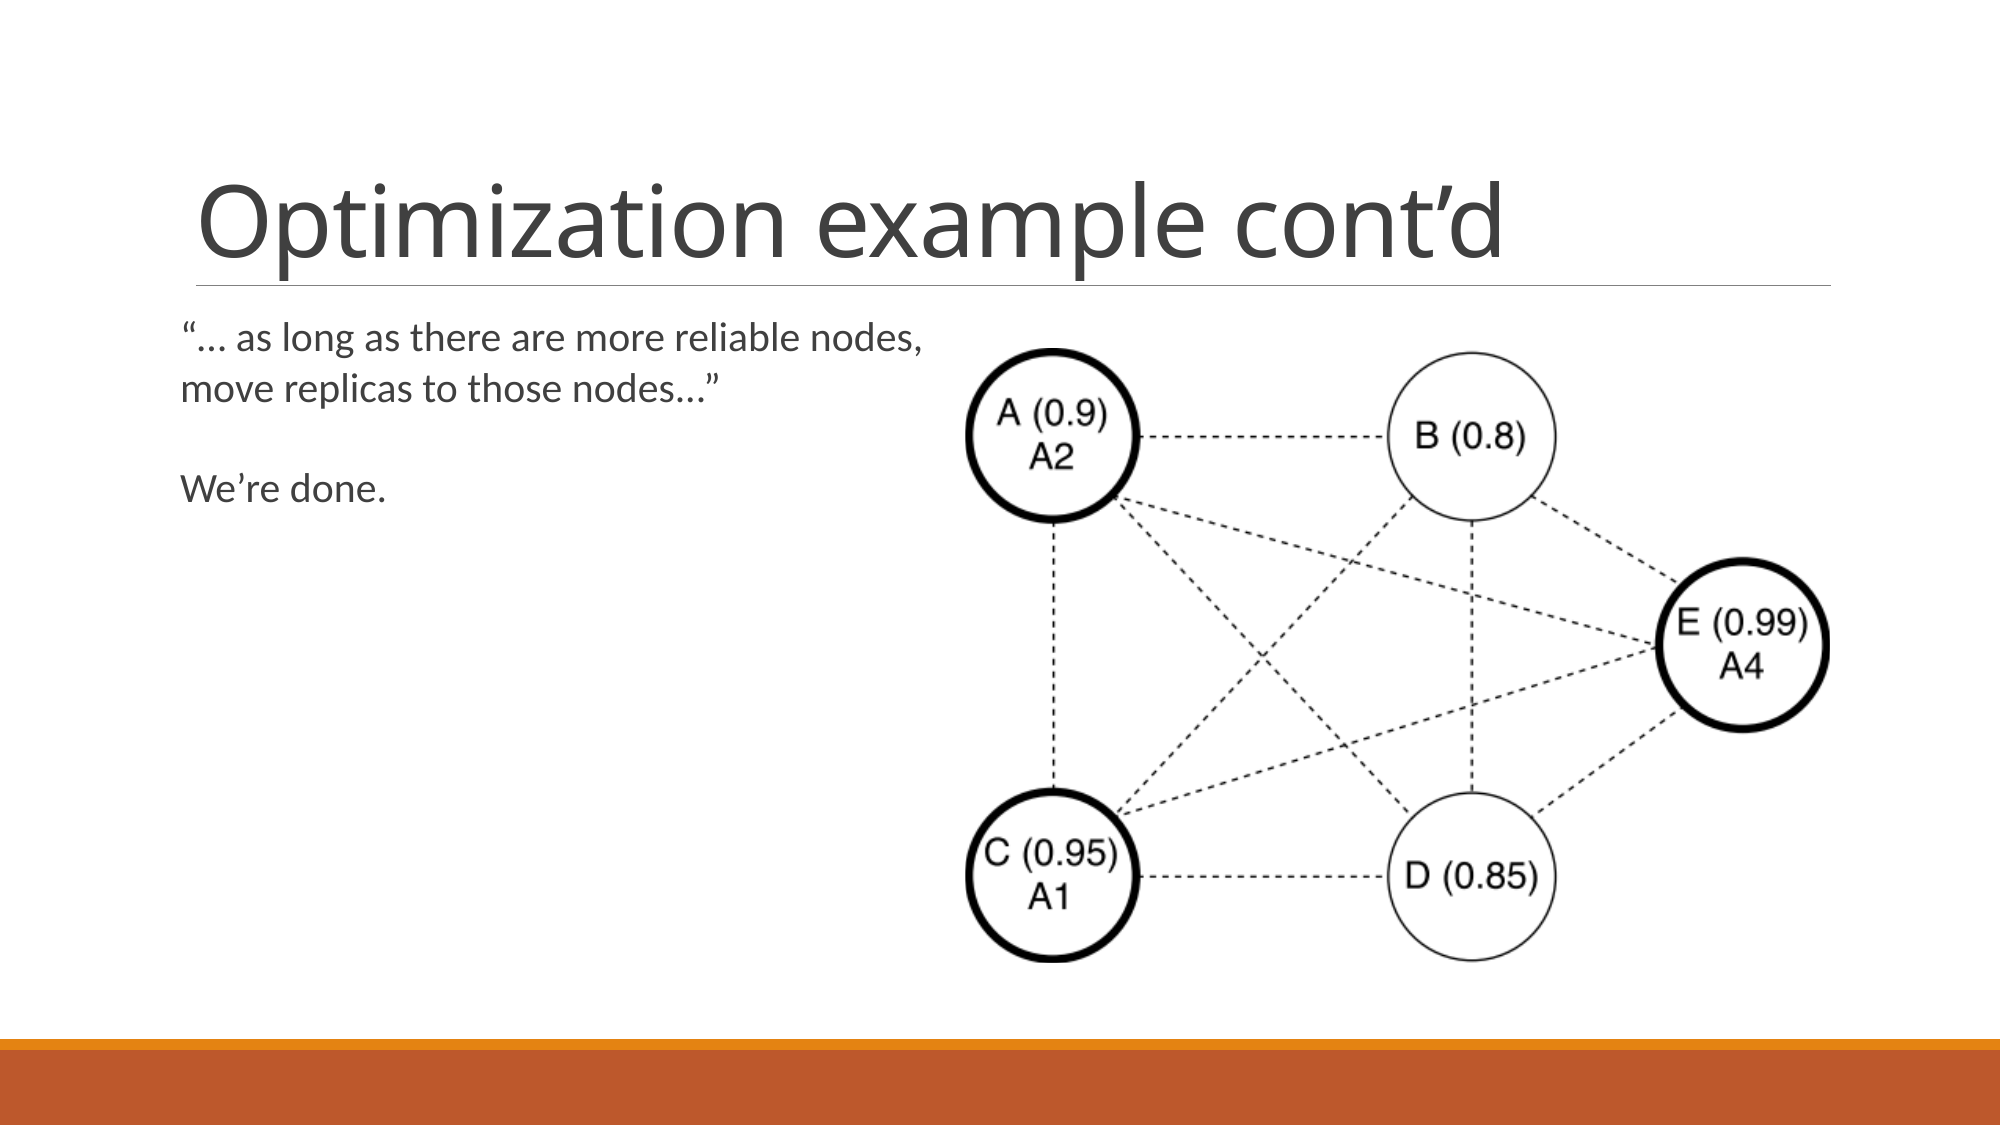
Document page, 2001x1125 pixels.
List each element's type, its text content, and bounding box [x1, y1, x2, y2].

list “… as long as there are more reliable nodes, move replicas to those nodes...” We’re done. [180, 302, 1830, 963]
title Optimization example cont’d [180, 47, 1830, 285]
picture [964, 347, 1831, 964]
